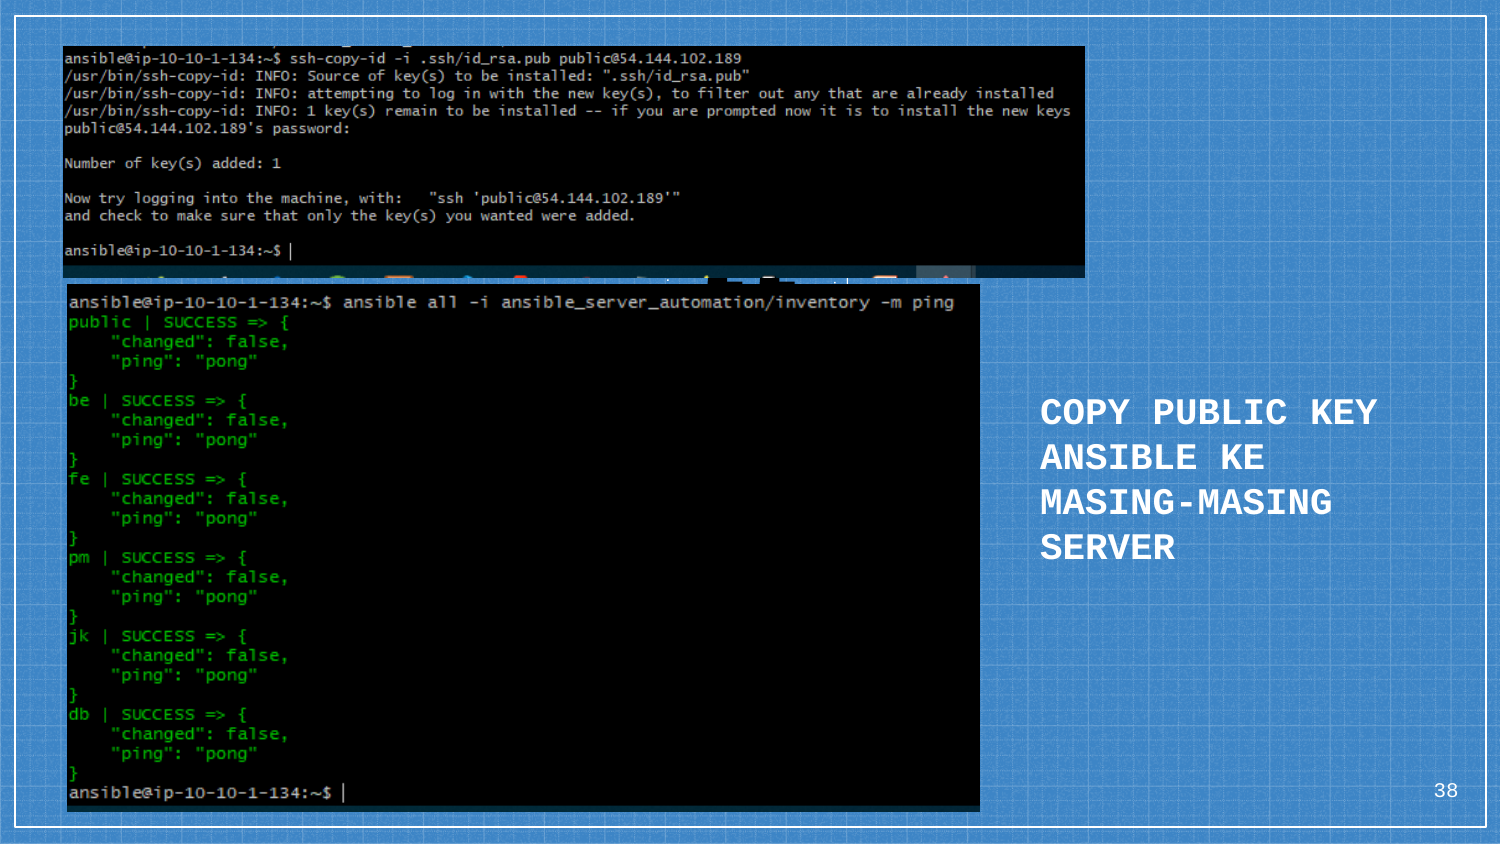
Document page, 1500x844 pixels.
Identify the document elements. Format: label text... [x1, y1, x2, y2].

slide_number 38 [1398, 761, 1474, 810]
picture [0, 0, 1500, 844]
list COPY PUBLIC KEY ANSIBLE KE MASING-MASING SERVER [1025, 371, 1400, 613]
